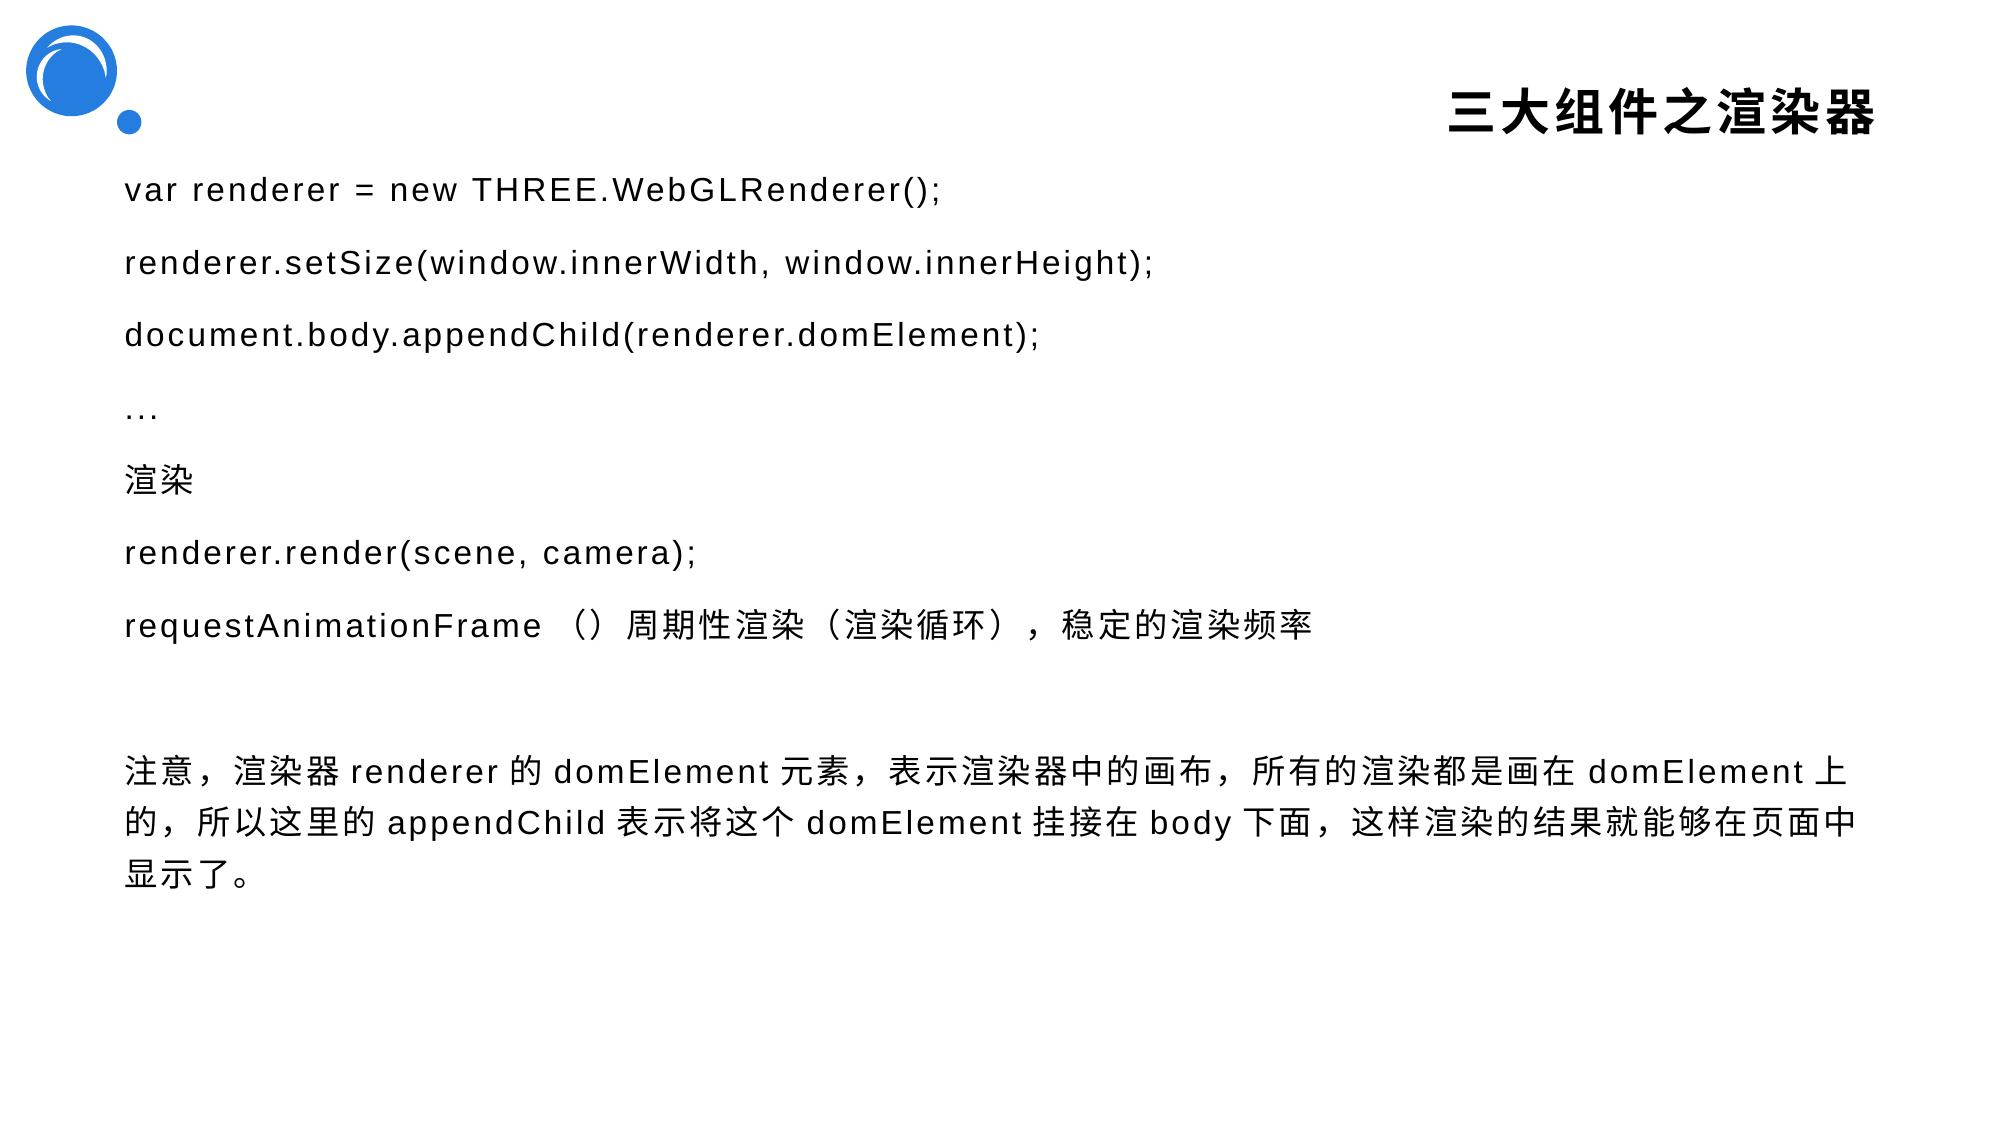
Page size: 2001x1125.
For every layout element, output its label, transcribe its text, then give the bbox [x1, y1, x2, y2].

list var renderer = new THREE.WebGLRenderer(); renderer.setSize(window.innerWidth, window.innerHeight); document.body.appendChild(renderer.domElement); ... 渲染 renderer.render(scene, camera); requestAnimationFrame（）周期性渲染（渲染循环），稳定的渲染频率 注意，渲染器renderer的domElement元素，表示渲染器中的画布，所有的渲染都是画在domElement上的，所以这里的appendChild表示将这个domElement挂接在body下面，这样渲染的结果就能够在页面中显示了。 [109, 156, 1891, 1041]
title 三大组件之渲染器 [109, 72, 1891, 146]
